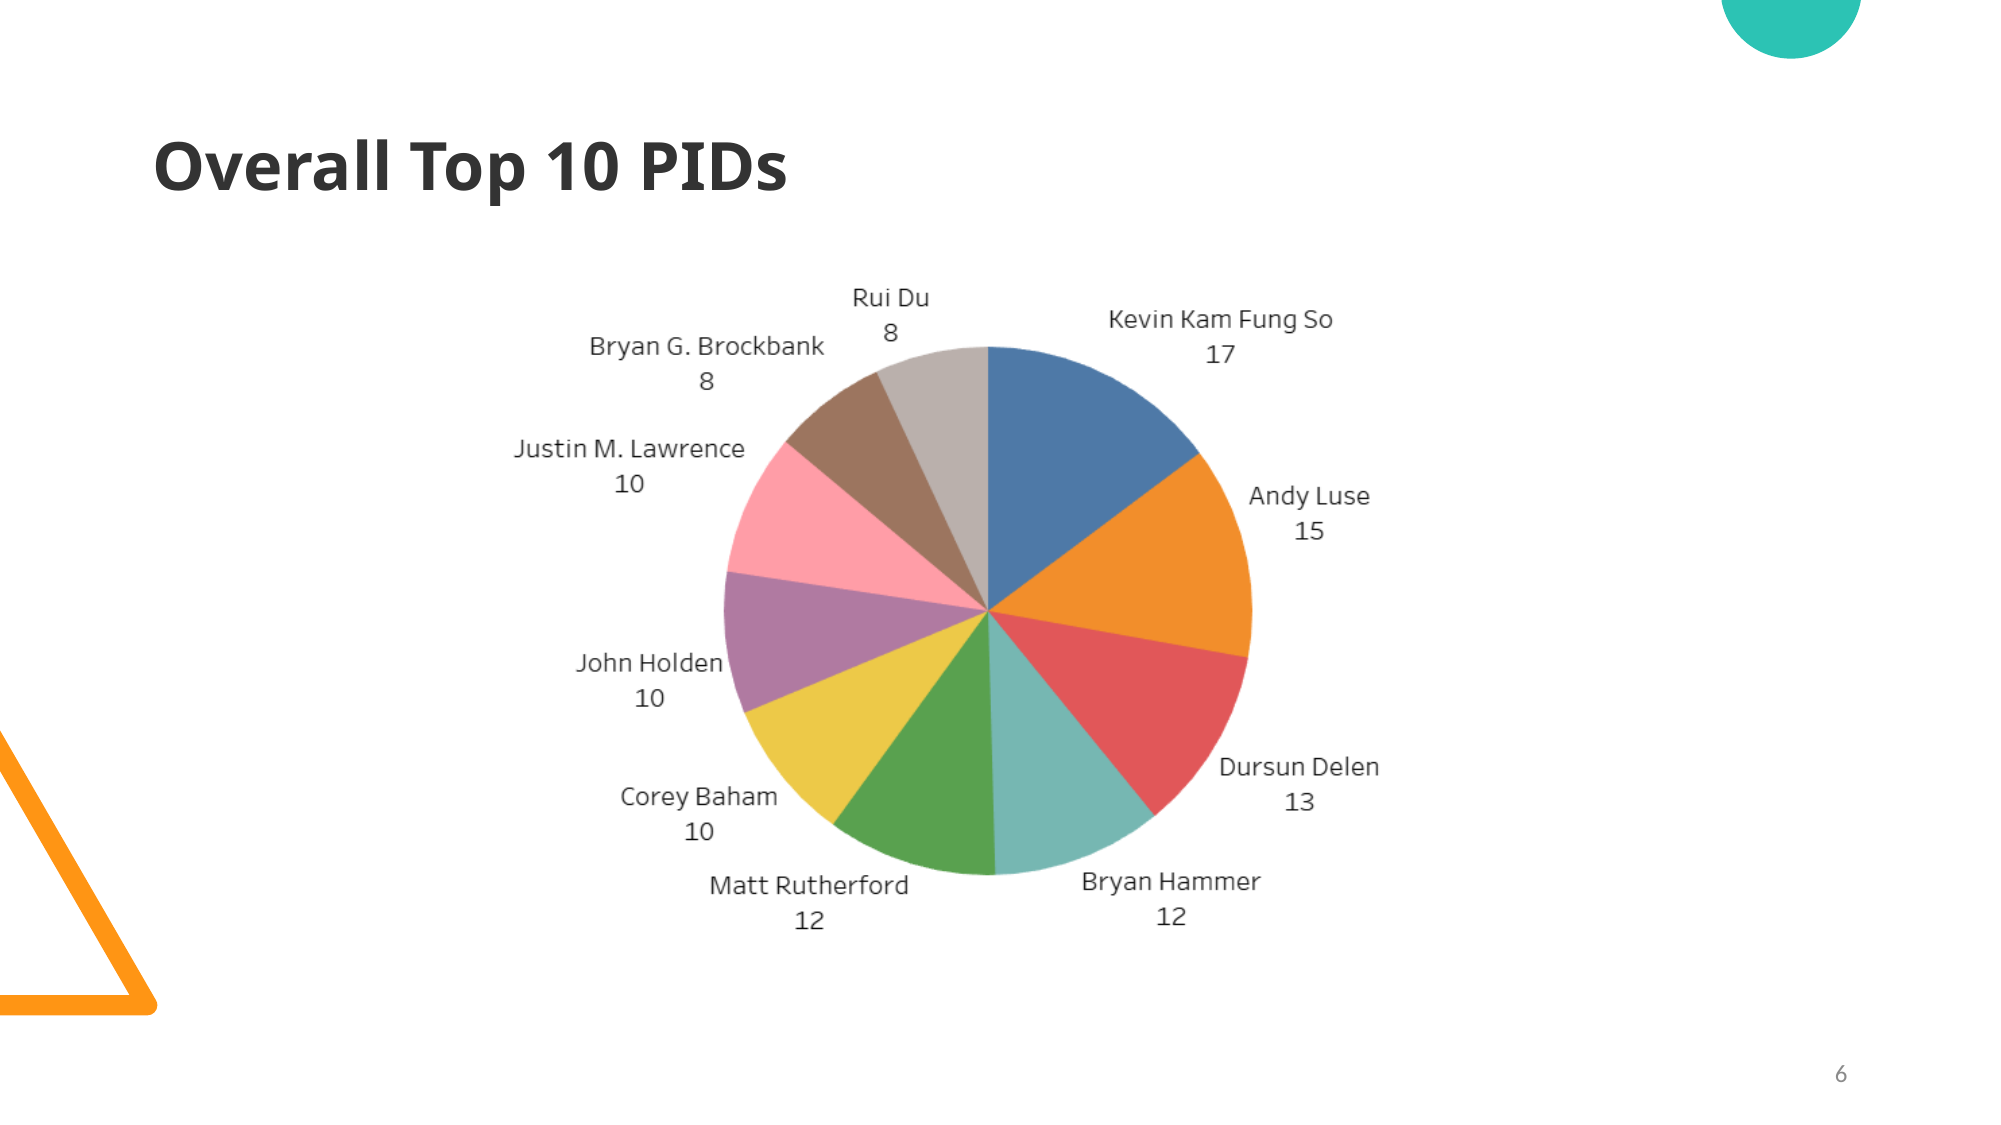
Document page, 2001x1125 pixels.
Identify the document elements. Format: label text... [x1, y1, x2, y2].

slide_number 6 [1412, 1042, 1863, 1103]
title Overall Top 10 PIDs [137, 59, 1863, 278]
picture [484, 235, 1413, 963]
